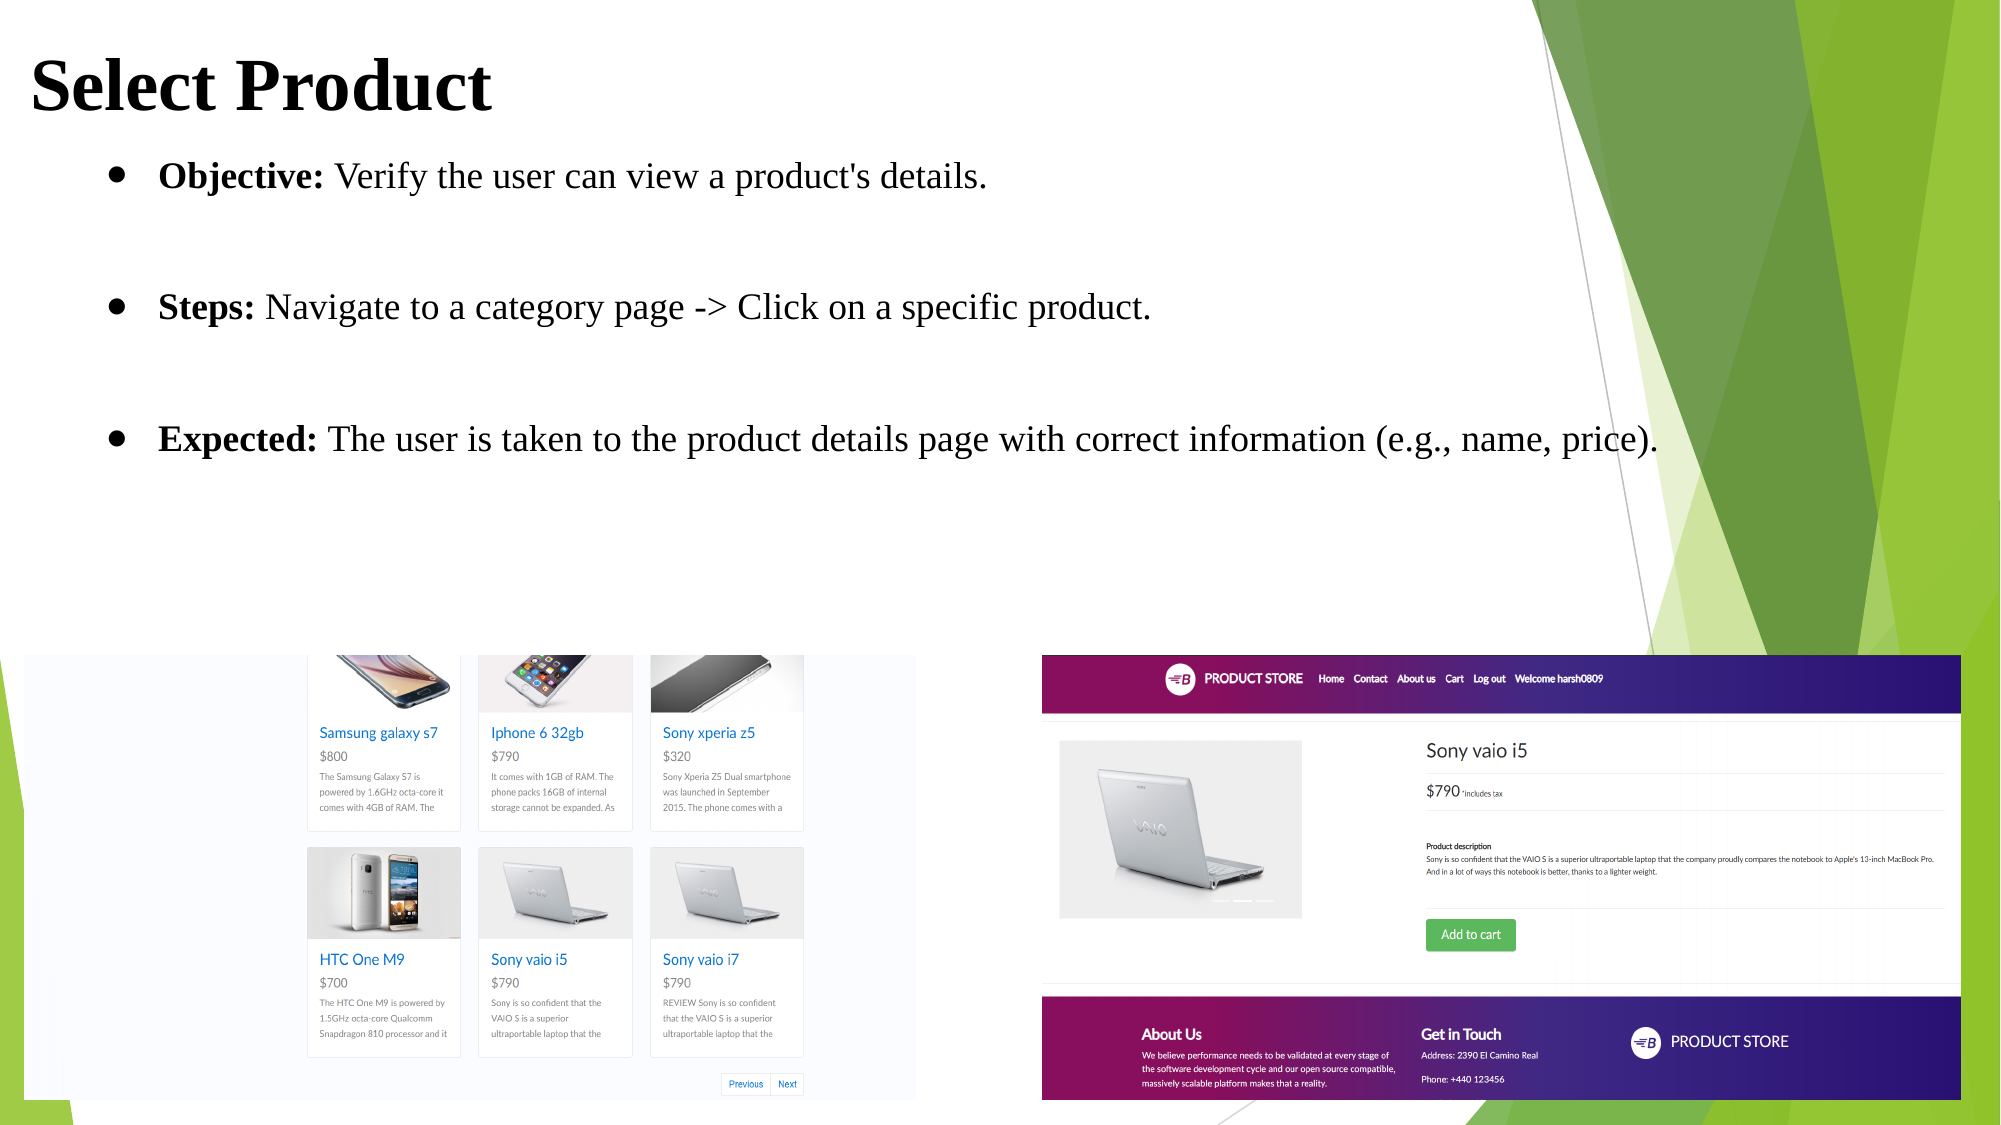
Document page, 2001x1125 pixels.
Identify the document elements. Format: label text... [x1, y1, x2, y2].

title Select Product [15, 27, 1426, 245]
list Objective: Verify the user can view a product's details. Steps: Navigate to a category page -> Click on a specific product. Expected: The user is taken to the product details page with correct information (e.g., name, price). [68, 143, 1829, 780]
picture [1041, 655, 1961, 1101]
picture [24, 655, 916, 1101]
